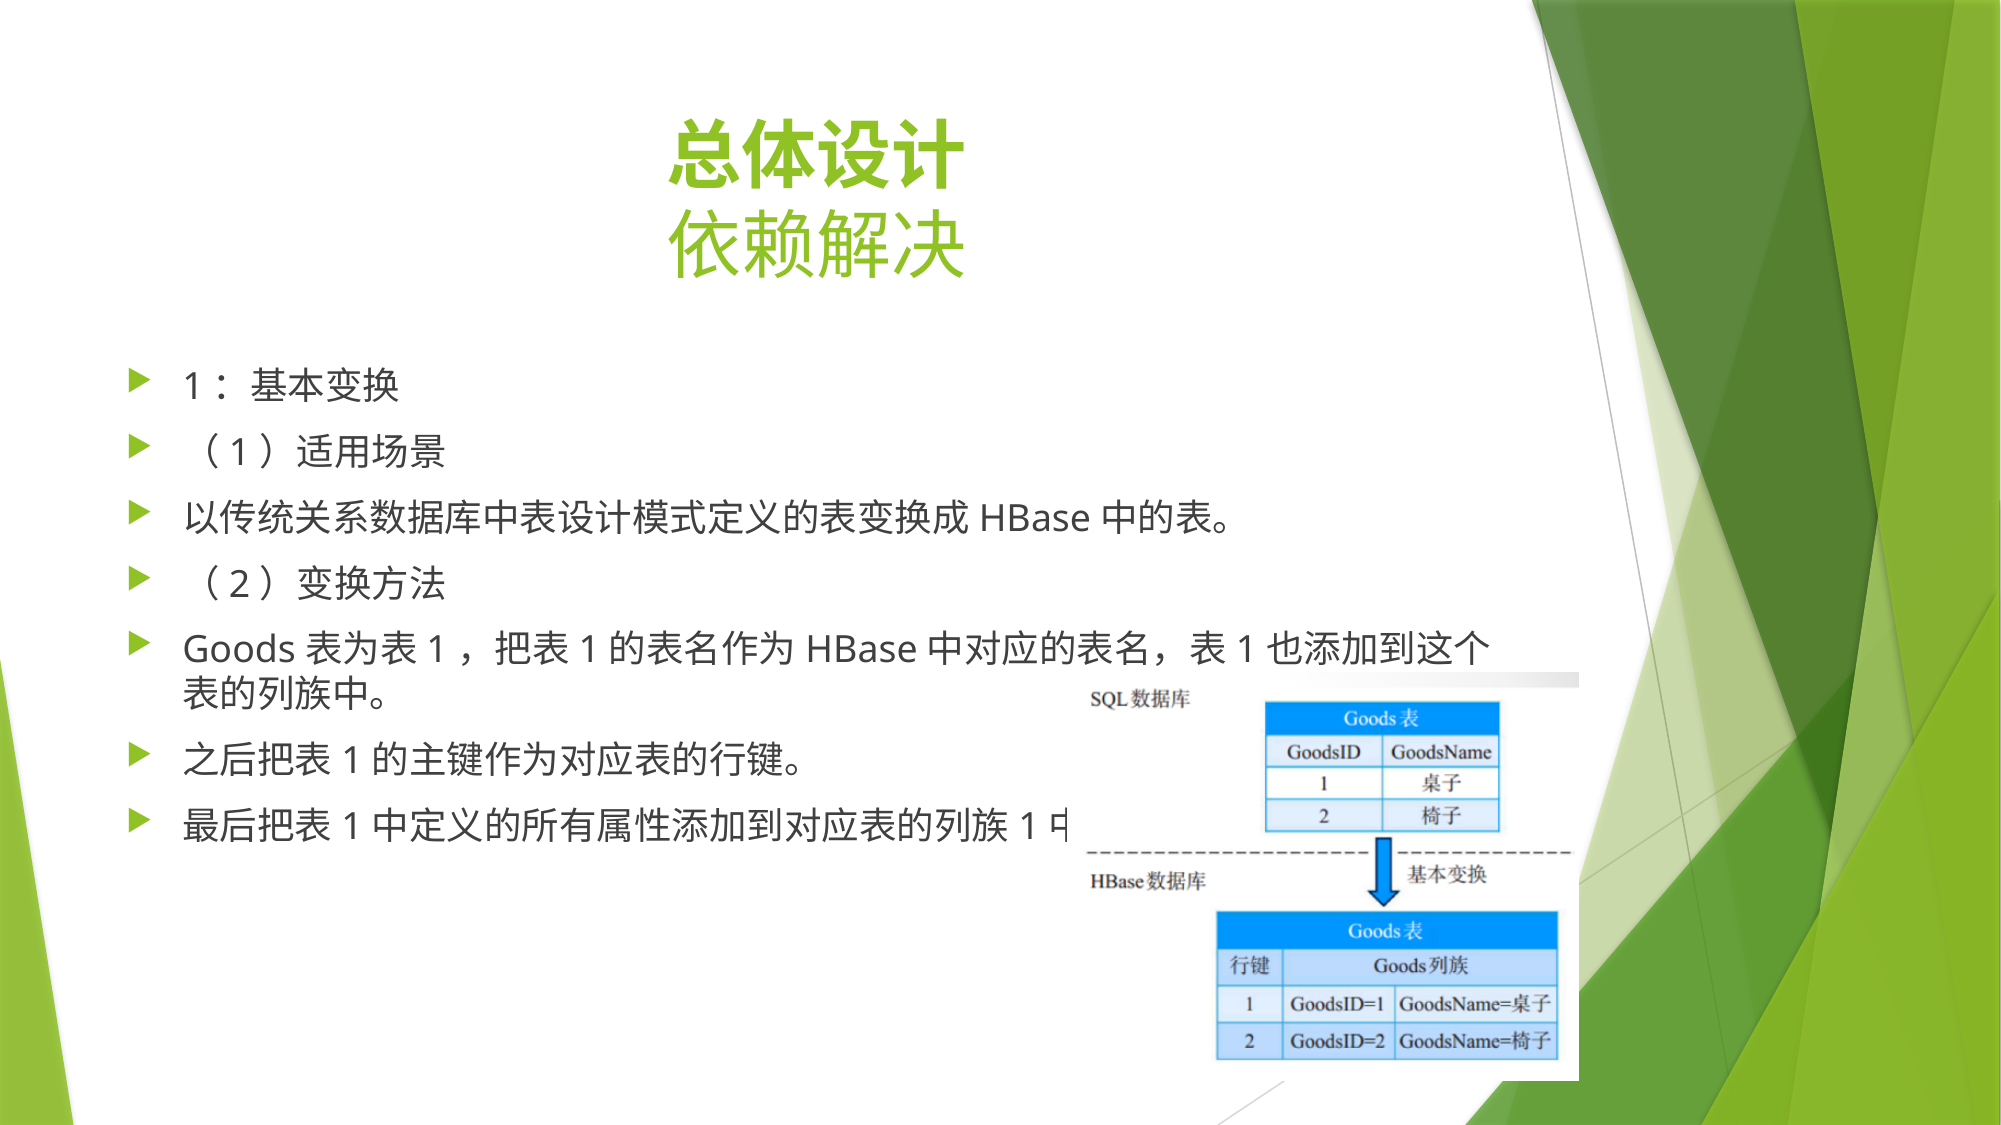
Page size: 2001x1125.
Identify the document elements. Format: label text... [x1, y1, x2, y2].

picture [1066, 672, 1580, 1082]
list 1：基本变换 （1）适用场景 以传统关系数据库中表设计模式定义的表变换成HBase中的表。 （2）变换方法 Goods表为表1，把表1的表名作为HBase中对应的表名，表1也添加到这个表的列族中。 之后把表1的主键作为对应表的行键。 最后把表1中定义的所有属性添加到对应表的列族1中。 [111, 354, 1522, 992]
title 总体设计 依赖解决 [111, 99, 1522, 317]
